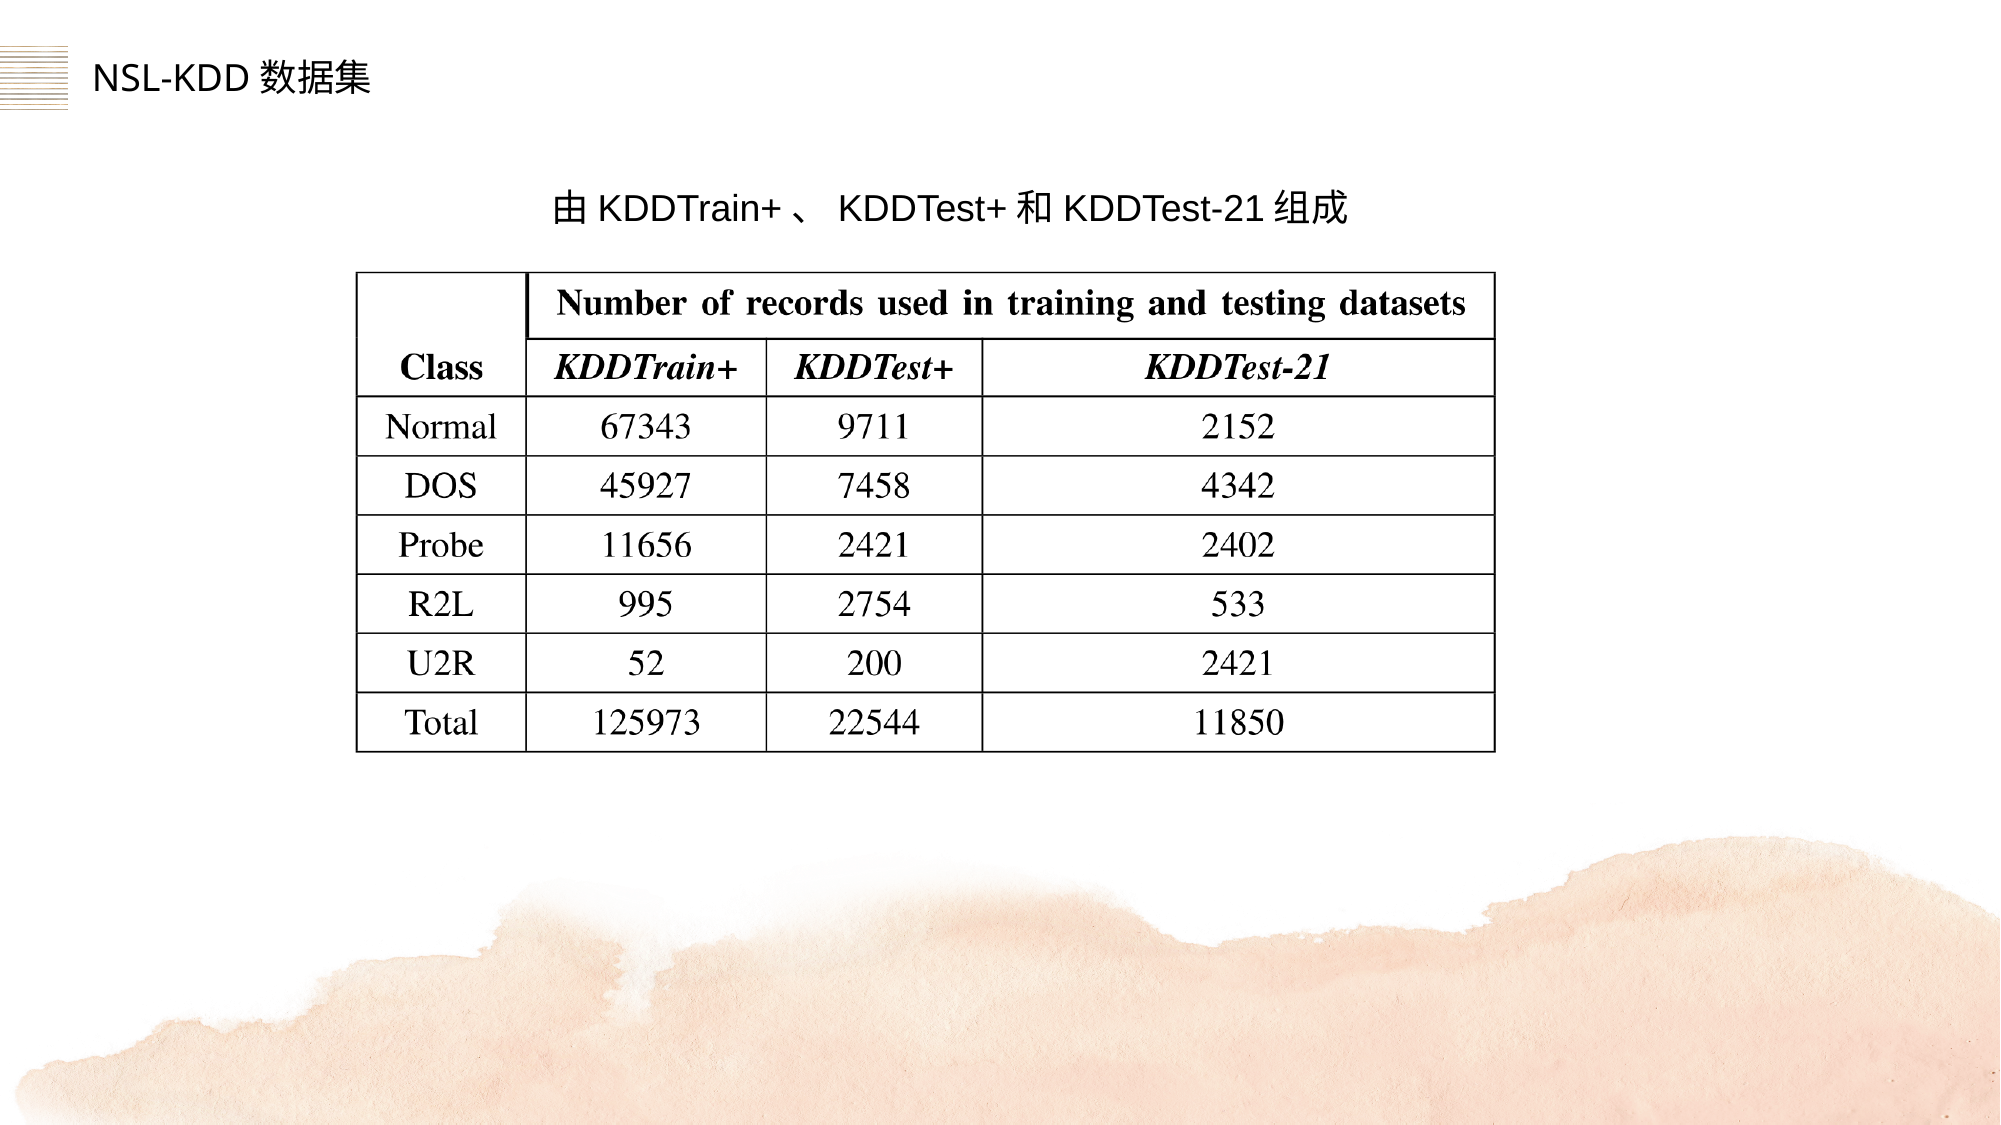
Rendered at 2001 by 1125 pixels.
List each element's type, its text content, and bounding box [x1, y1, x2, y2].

text_box NSL-KDD数据集 [77, 46, 748, 107]
picture [0, 256, 2000, 1125]
picture [0, 46, 68, 111]
text_box 由KDDTrain+、KDDTest+和KDDTest-21组成 [536, 177, 1364, 237]
